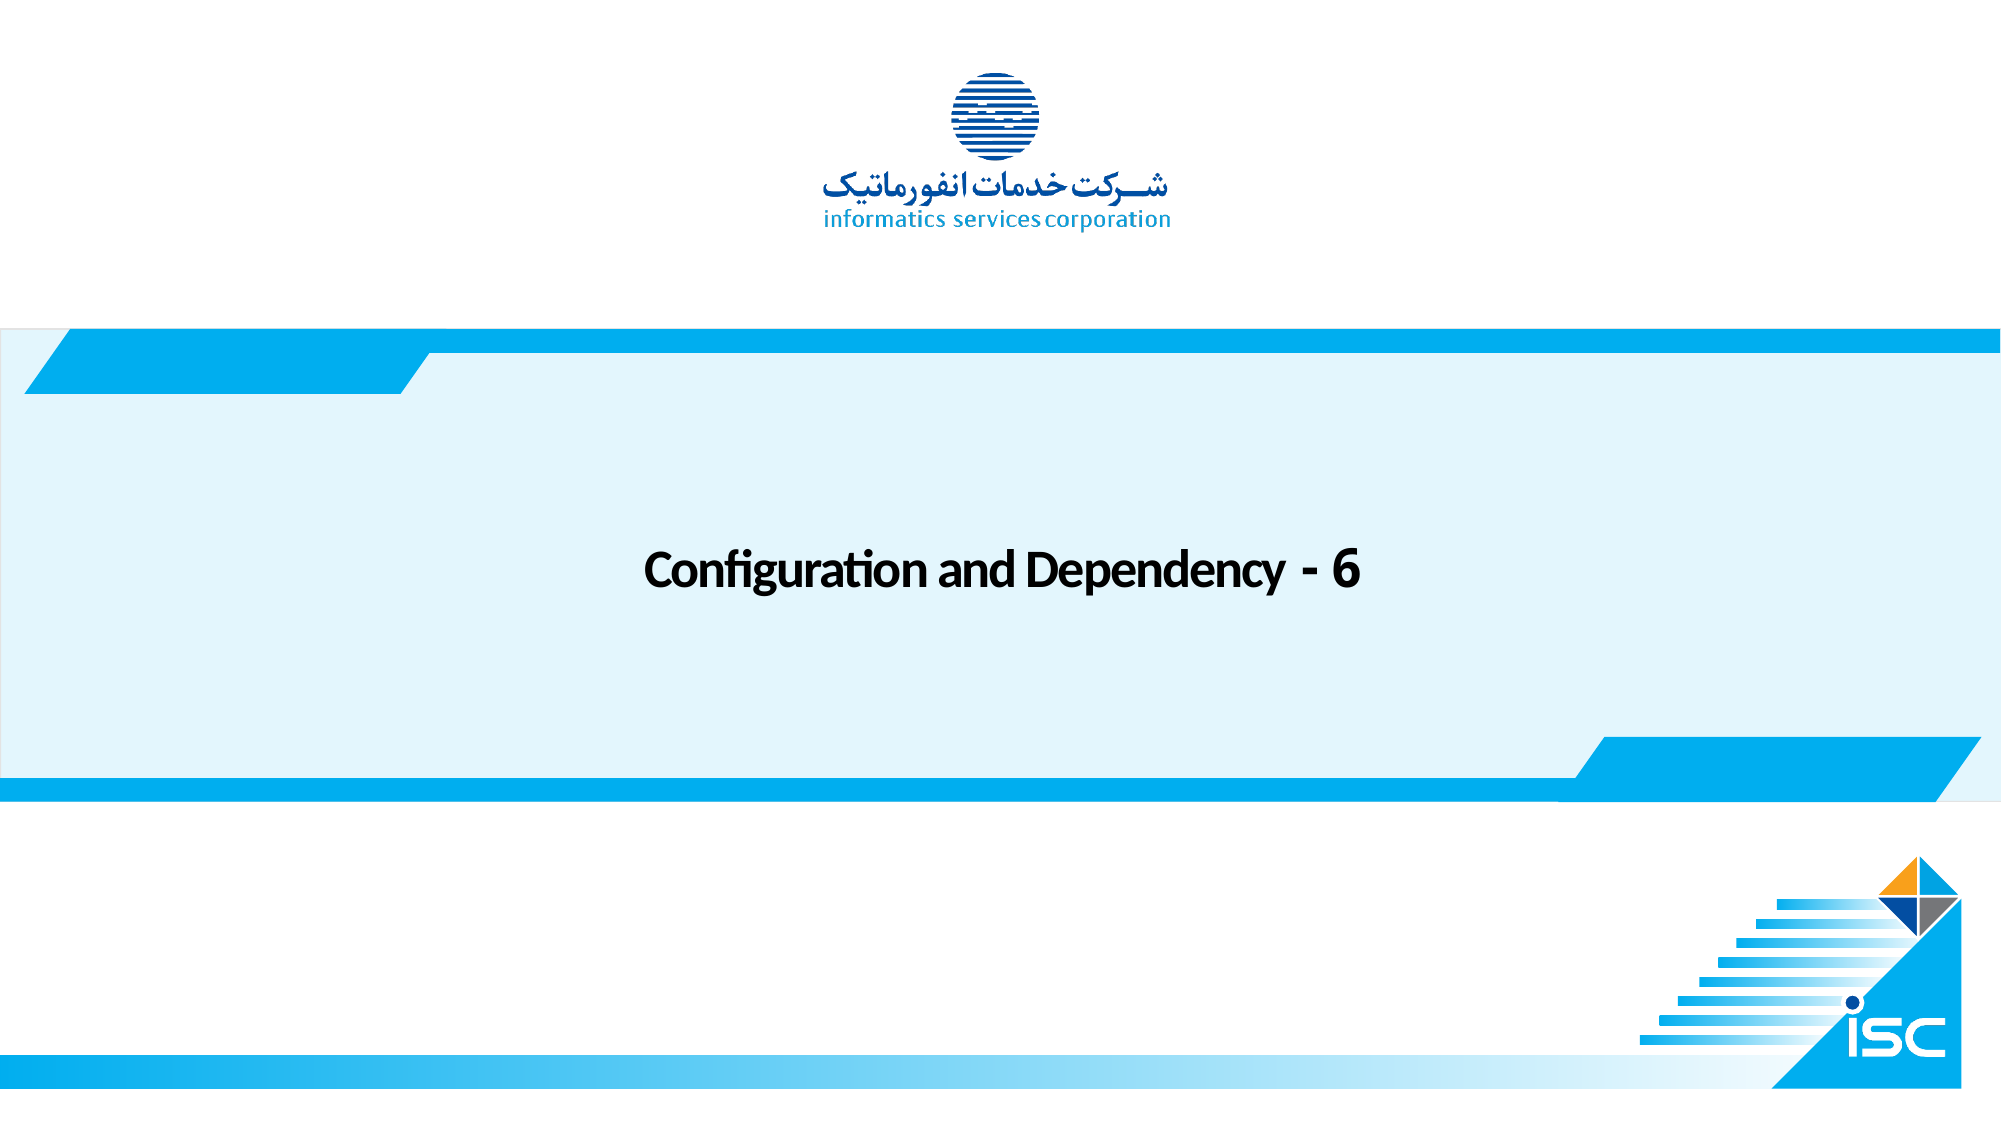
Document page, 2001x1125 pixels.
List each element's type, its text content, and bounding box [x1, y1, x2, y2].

picture [802, 60, 1198, 256]
title 6 - Configuration and Dependency [24, 414, 1982, 717]
